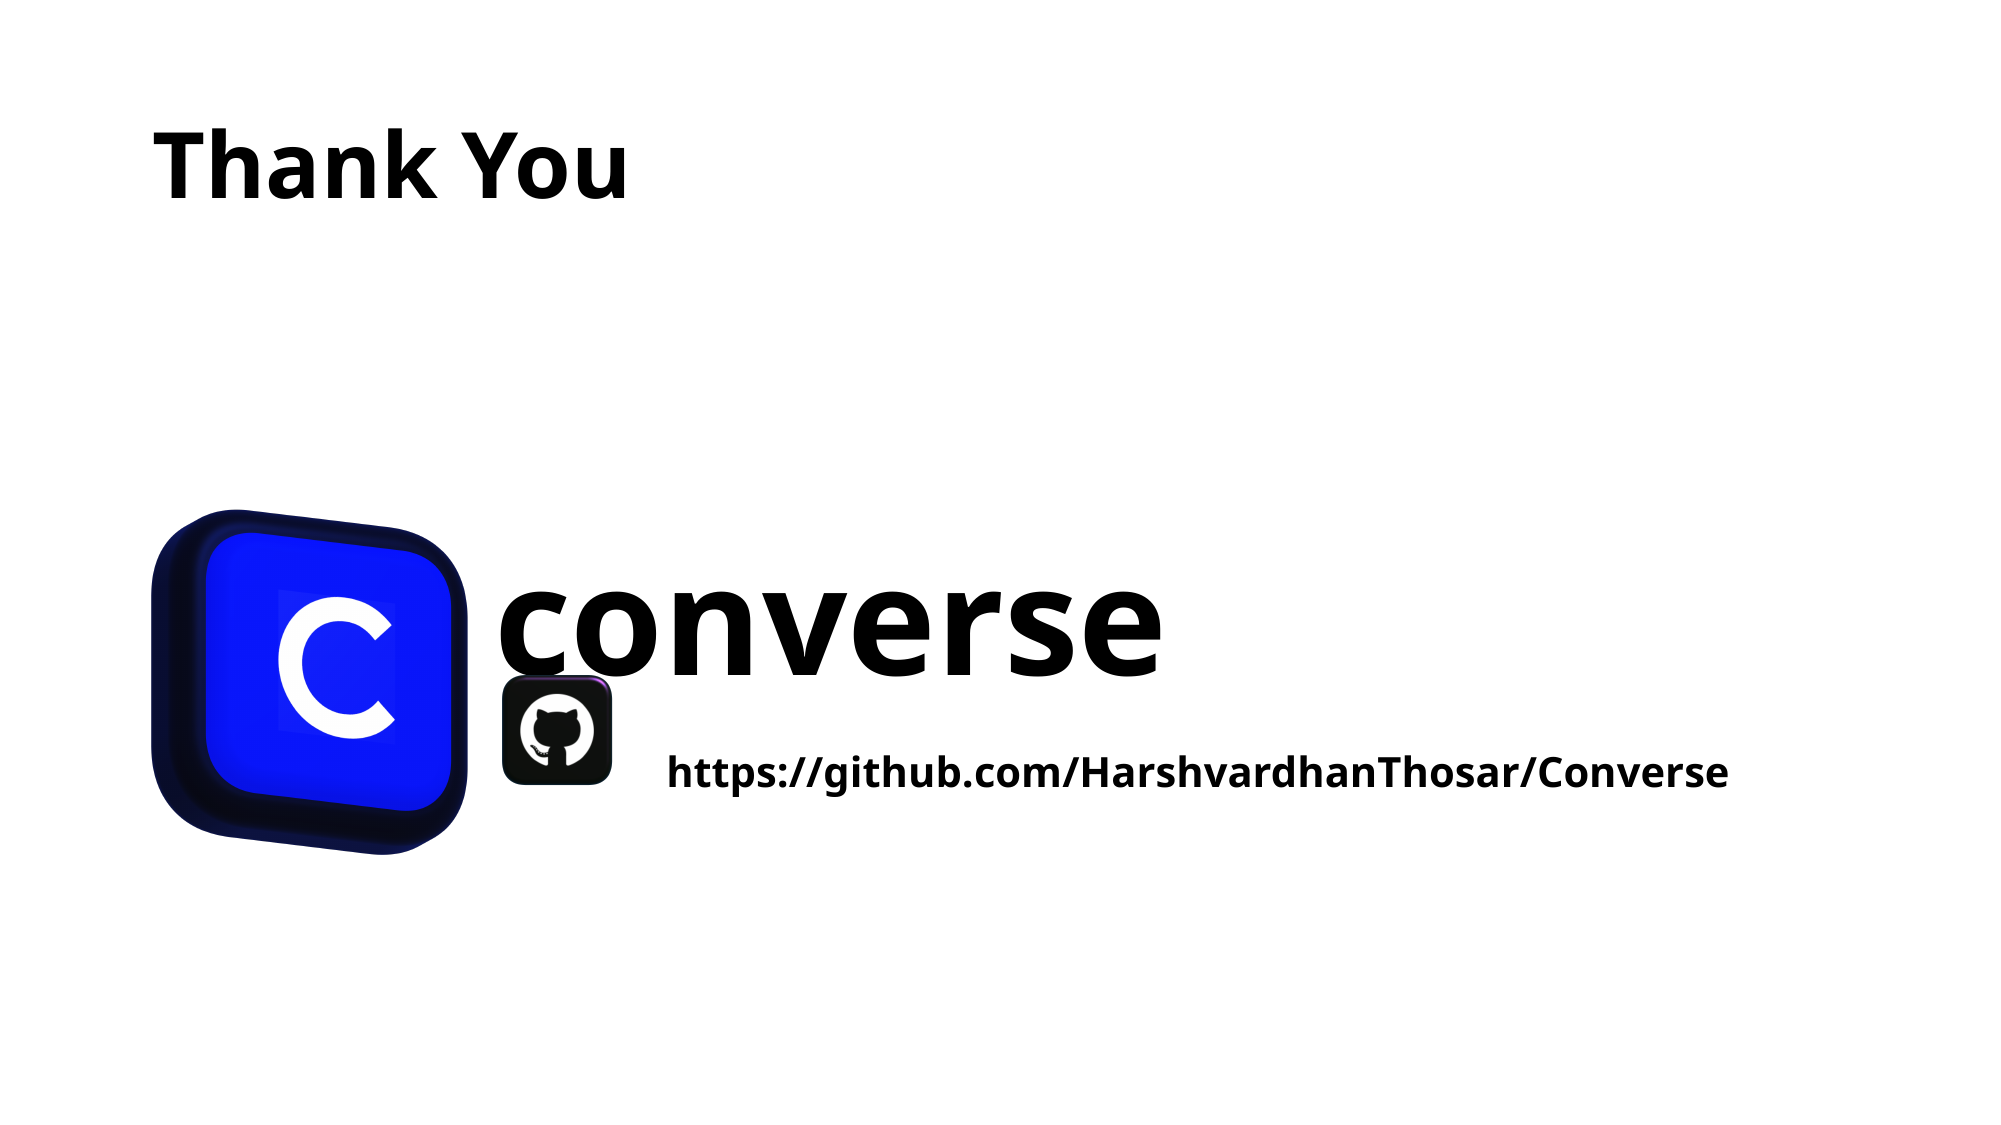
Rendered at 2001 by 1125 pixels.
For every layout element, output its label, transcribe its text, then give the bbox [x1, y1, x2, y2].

list converse https://github.com/HarshvardhanThosar/Converse [480, 538, 1863, 811]
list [137, 447, 480, 902]
picture [498, 670, 616, 790]
title Thank You [137, 59, 1863, 278]
